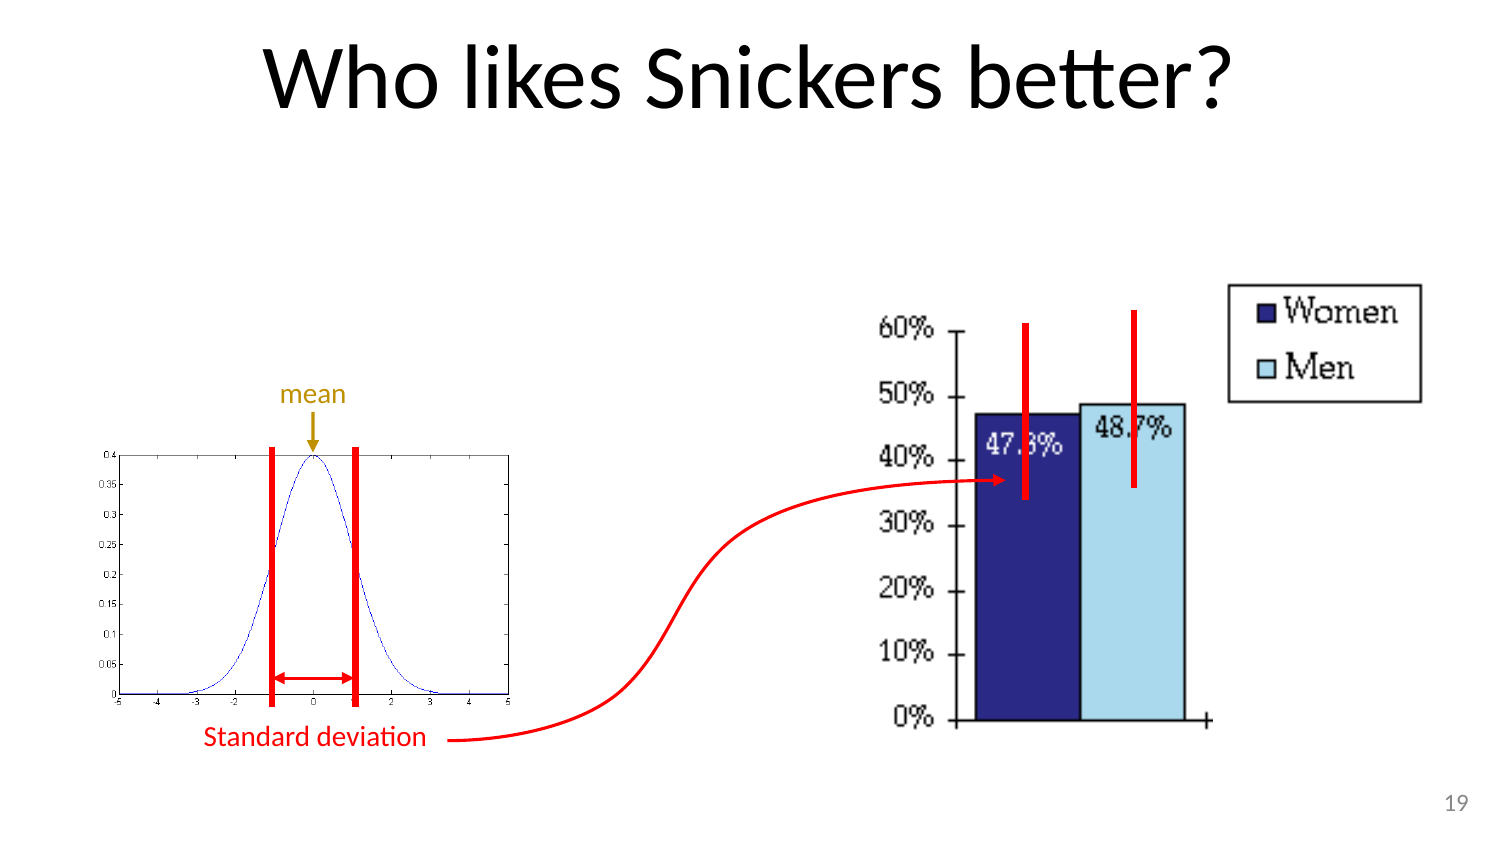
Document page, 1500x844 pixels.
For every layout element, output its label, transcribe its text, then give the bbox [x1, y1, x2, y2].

text_box mean [256, 366, 370, 412]
title Who likes Snickers better? [75, 12, 1425, 130]
text_box [447, 735, 514, 741]
text_box [559, 489, 866, 724]
picture [1217, 279, 1430, 416]
slide_number ‹#› [1394, 769, 1484, 834]
picture [871, 297, 1214, 736]
picture [54, 432, 555, 726]
text_box Standard deviation [163, 735, 467, 755]
